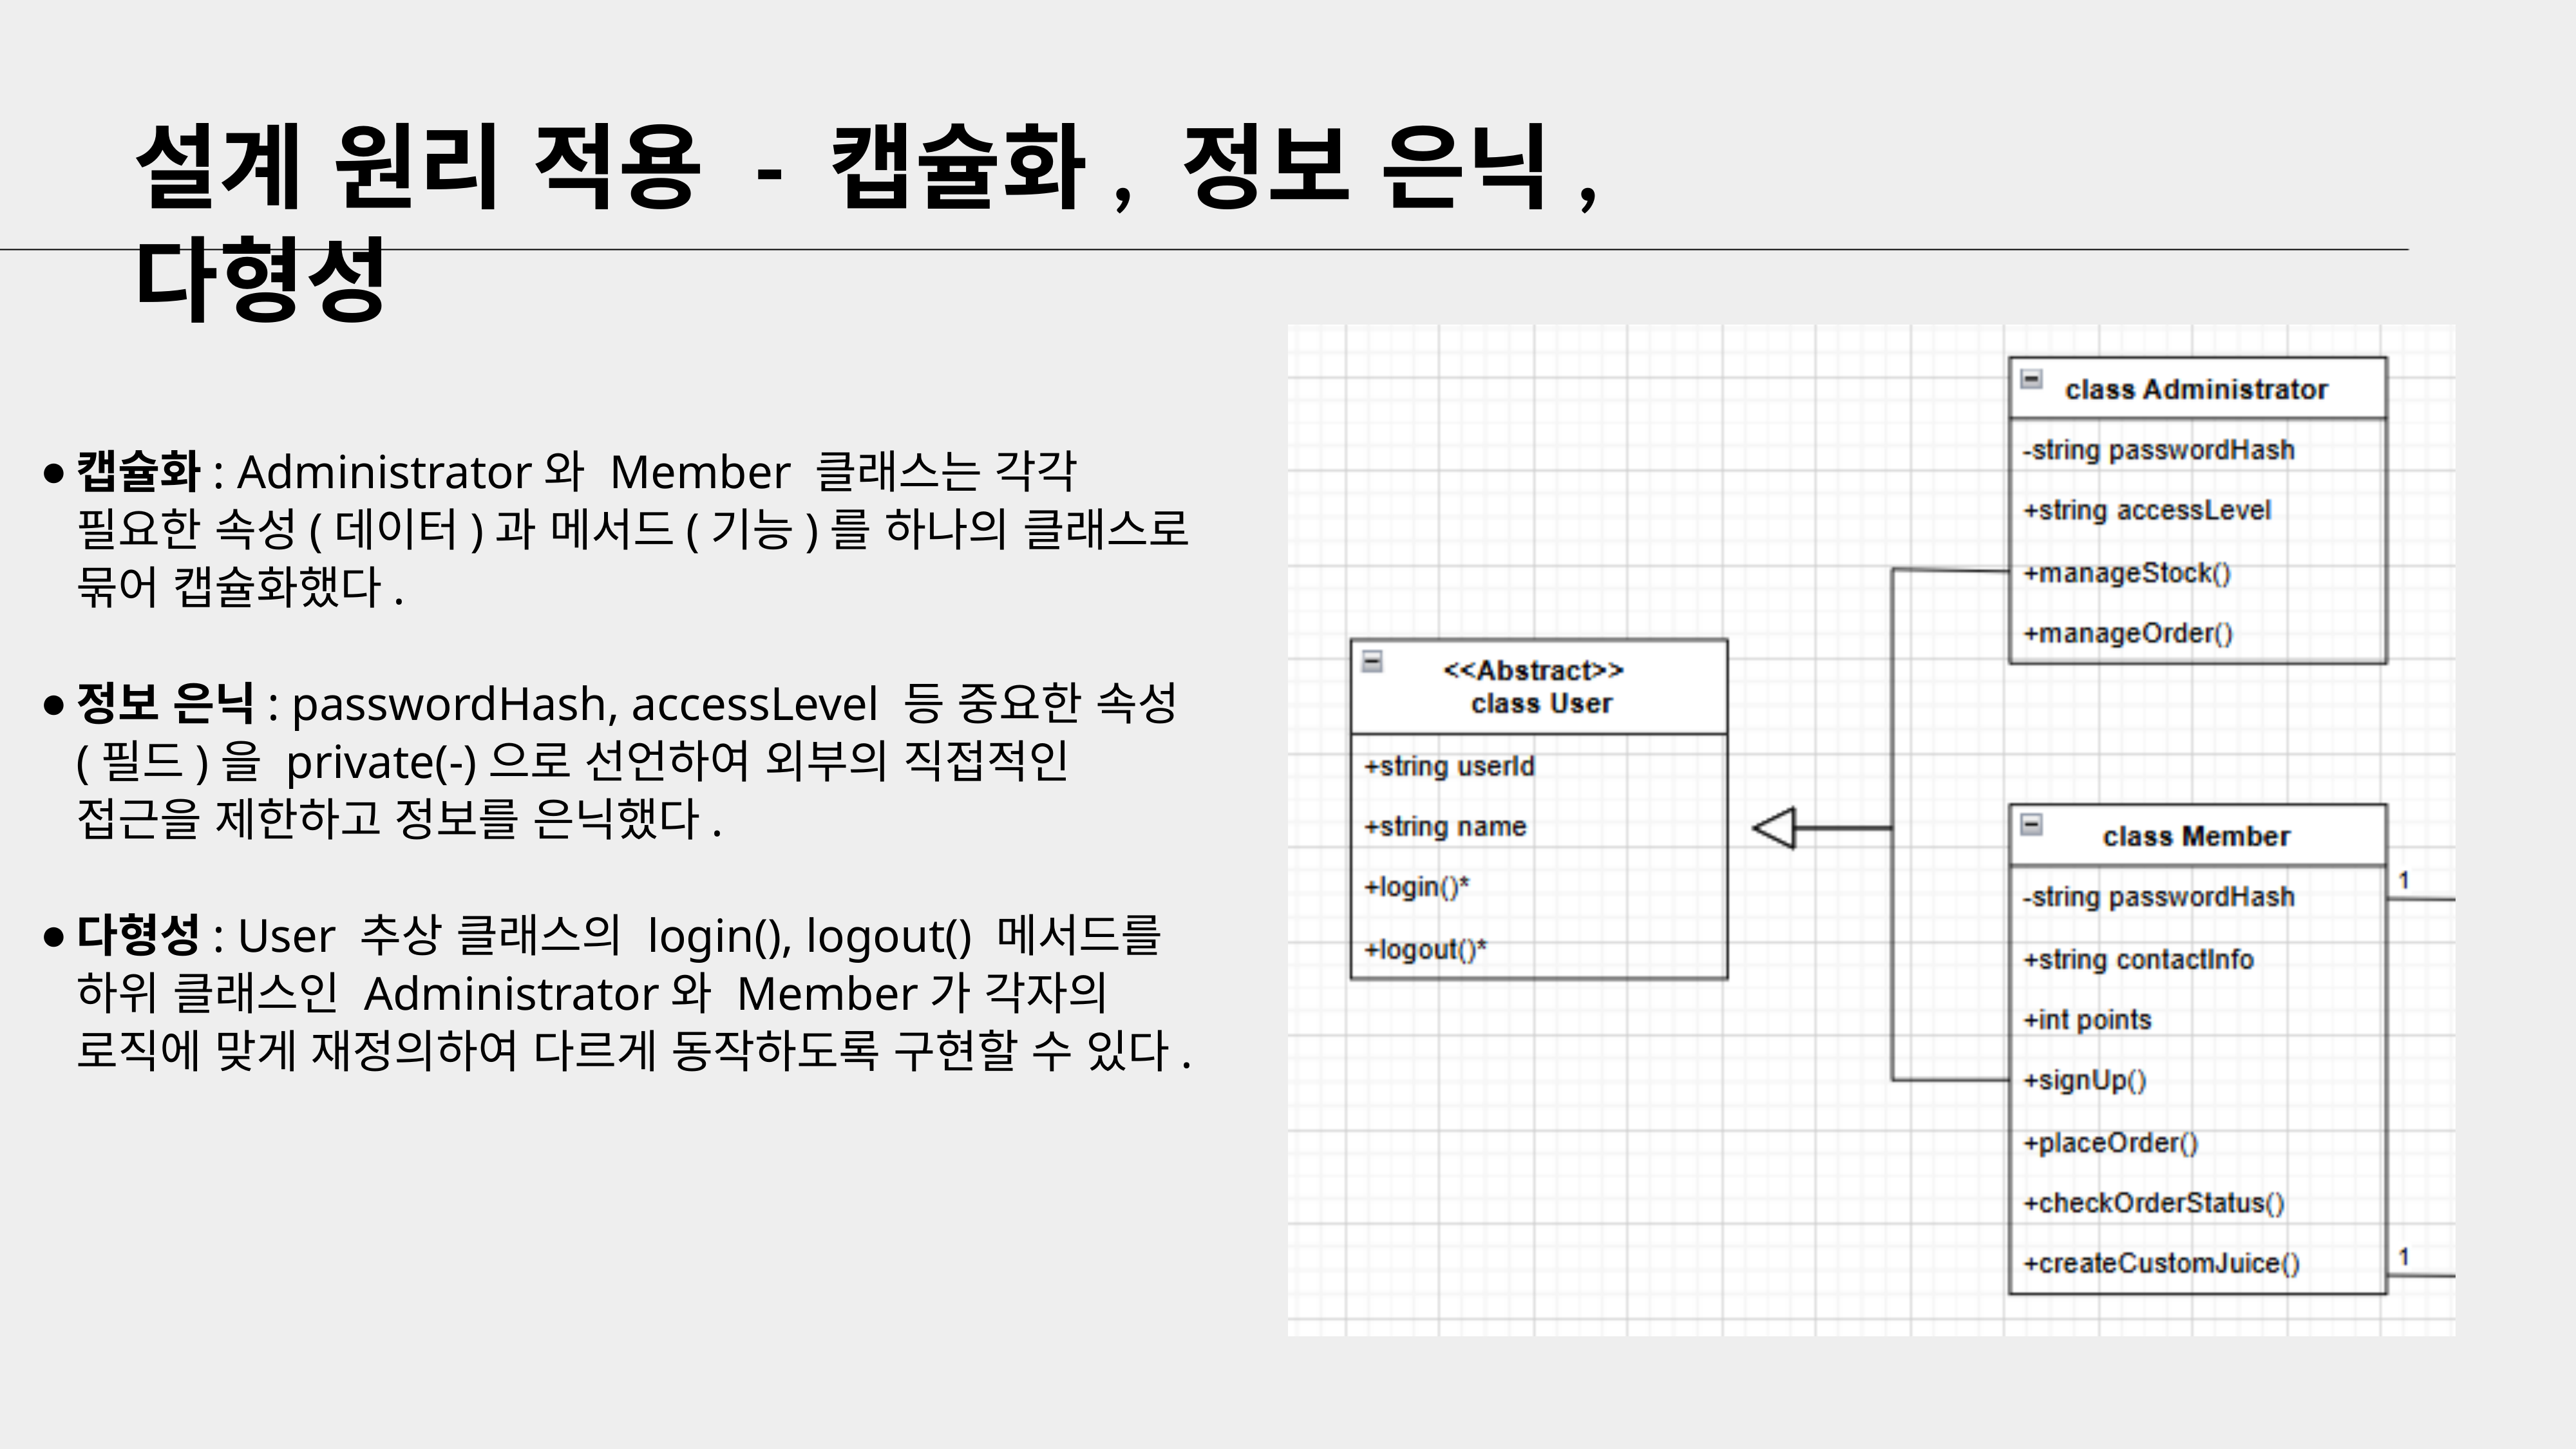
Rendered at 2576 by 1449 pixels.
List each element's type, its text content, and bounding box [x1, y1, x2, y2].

text_box 캡슐화: Administrator와 Member 클래스는 각각 필요한 속성(데이터)과 메서드(기능)를 하나의 클래스로 묶어 캡슐화했다. 정보 은닉: passwordHash, accessLevel 등 중요한 속성(필드)을 private(-)으로 선언하여 외부의 직접적인 접근을 제한하고 정보를 은닉했다. 다형성: User 추상 클래스의 login(), logout() 메서드를 하위 클래스인 Administrator와 Member가 각자의 로직에 맞게 재정의하여 다르게 동작하도록 구현할 수 있다. [40, 330, 1208, 1329]
picture [1287, 324, 2456, 1337]
text_box 설계 원리 적용 - 캡슐화, 정보 은닉, 다형성 [133, 98, 1900, 229]
picture [0, 248, 2413, 251]
